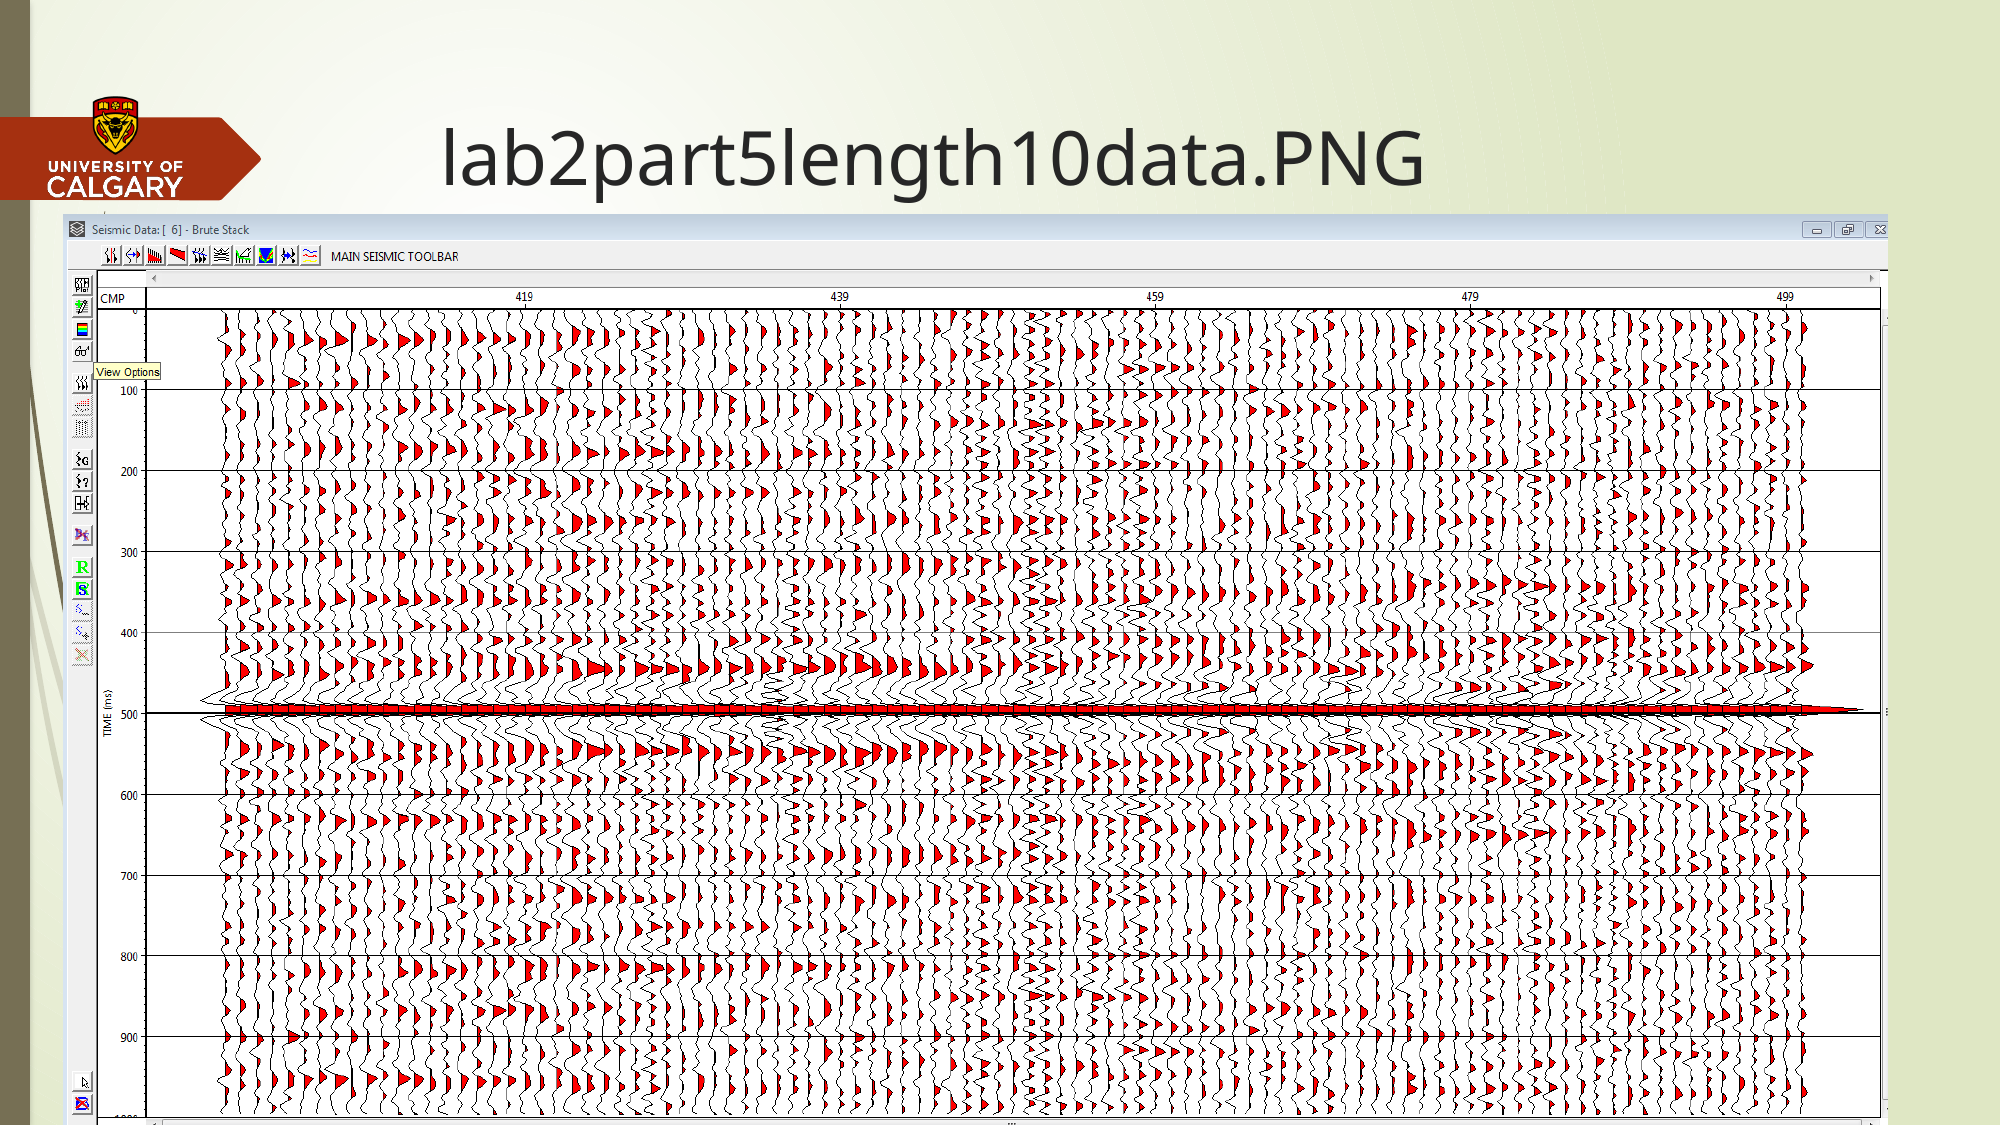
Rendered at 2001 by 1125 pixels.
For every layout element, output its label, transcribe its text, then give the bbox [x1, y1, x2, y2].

title lab2part5length10data.PNG [425, 102, 1888, 214]
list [63, 214, 1888, 1125]
picture [14, 84, 215, 211]
